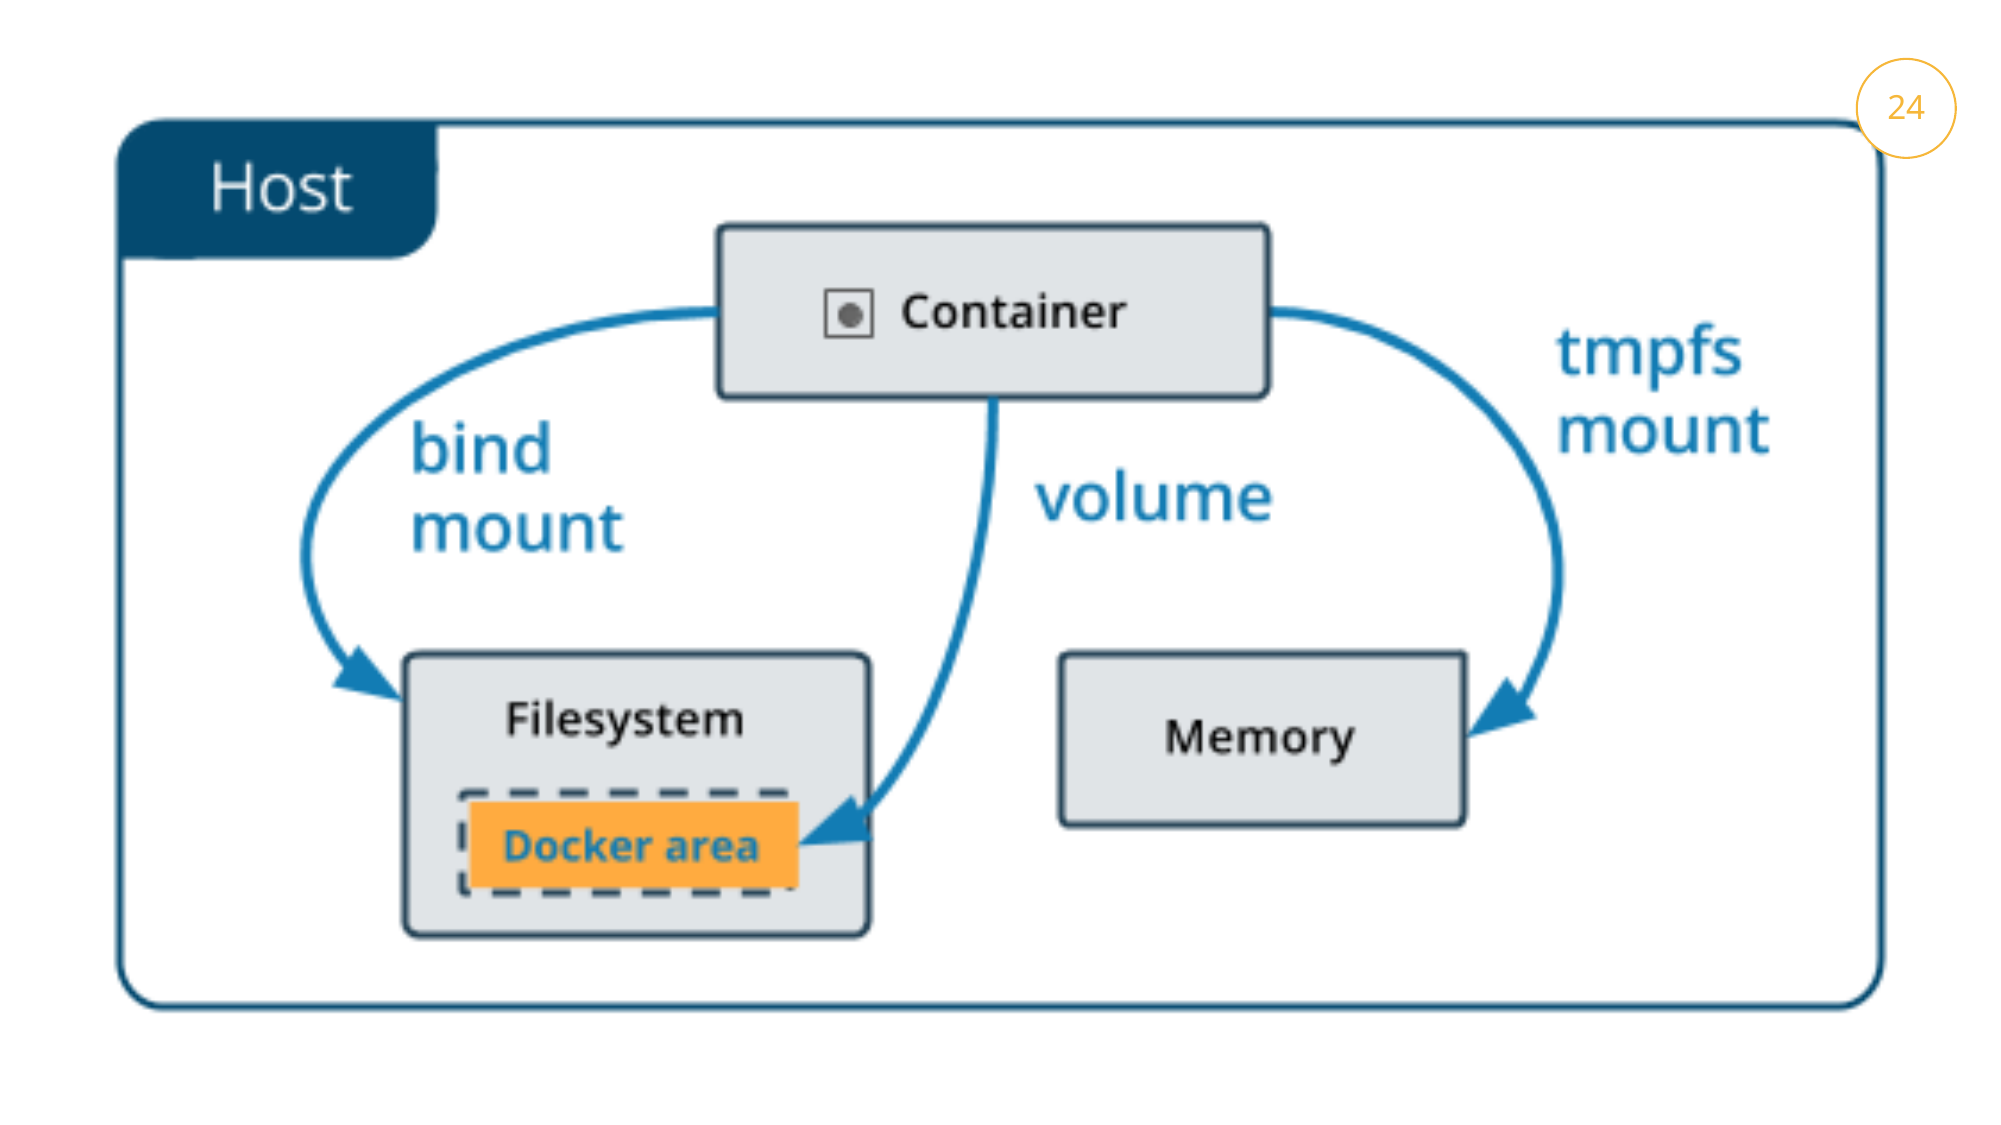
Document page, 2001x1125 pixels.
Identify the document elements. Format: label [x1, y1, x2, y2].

text_box [1856, 58, 1956, 158]
picture [105, 108, 1895, 1017]
